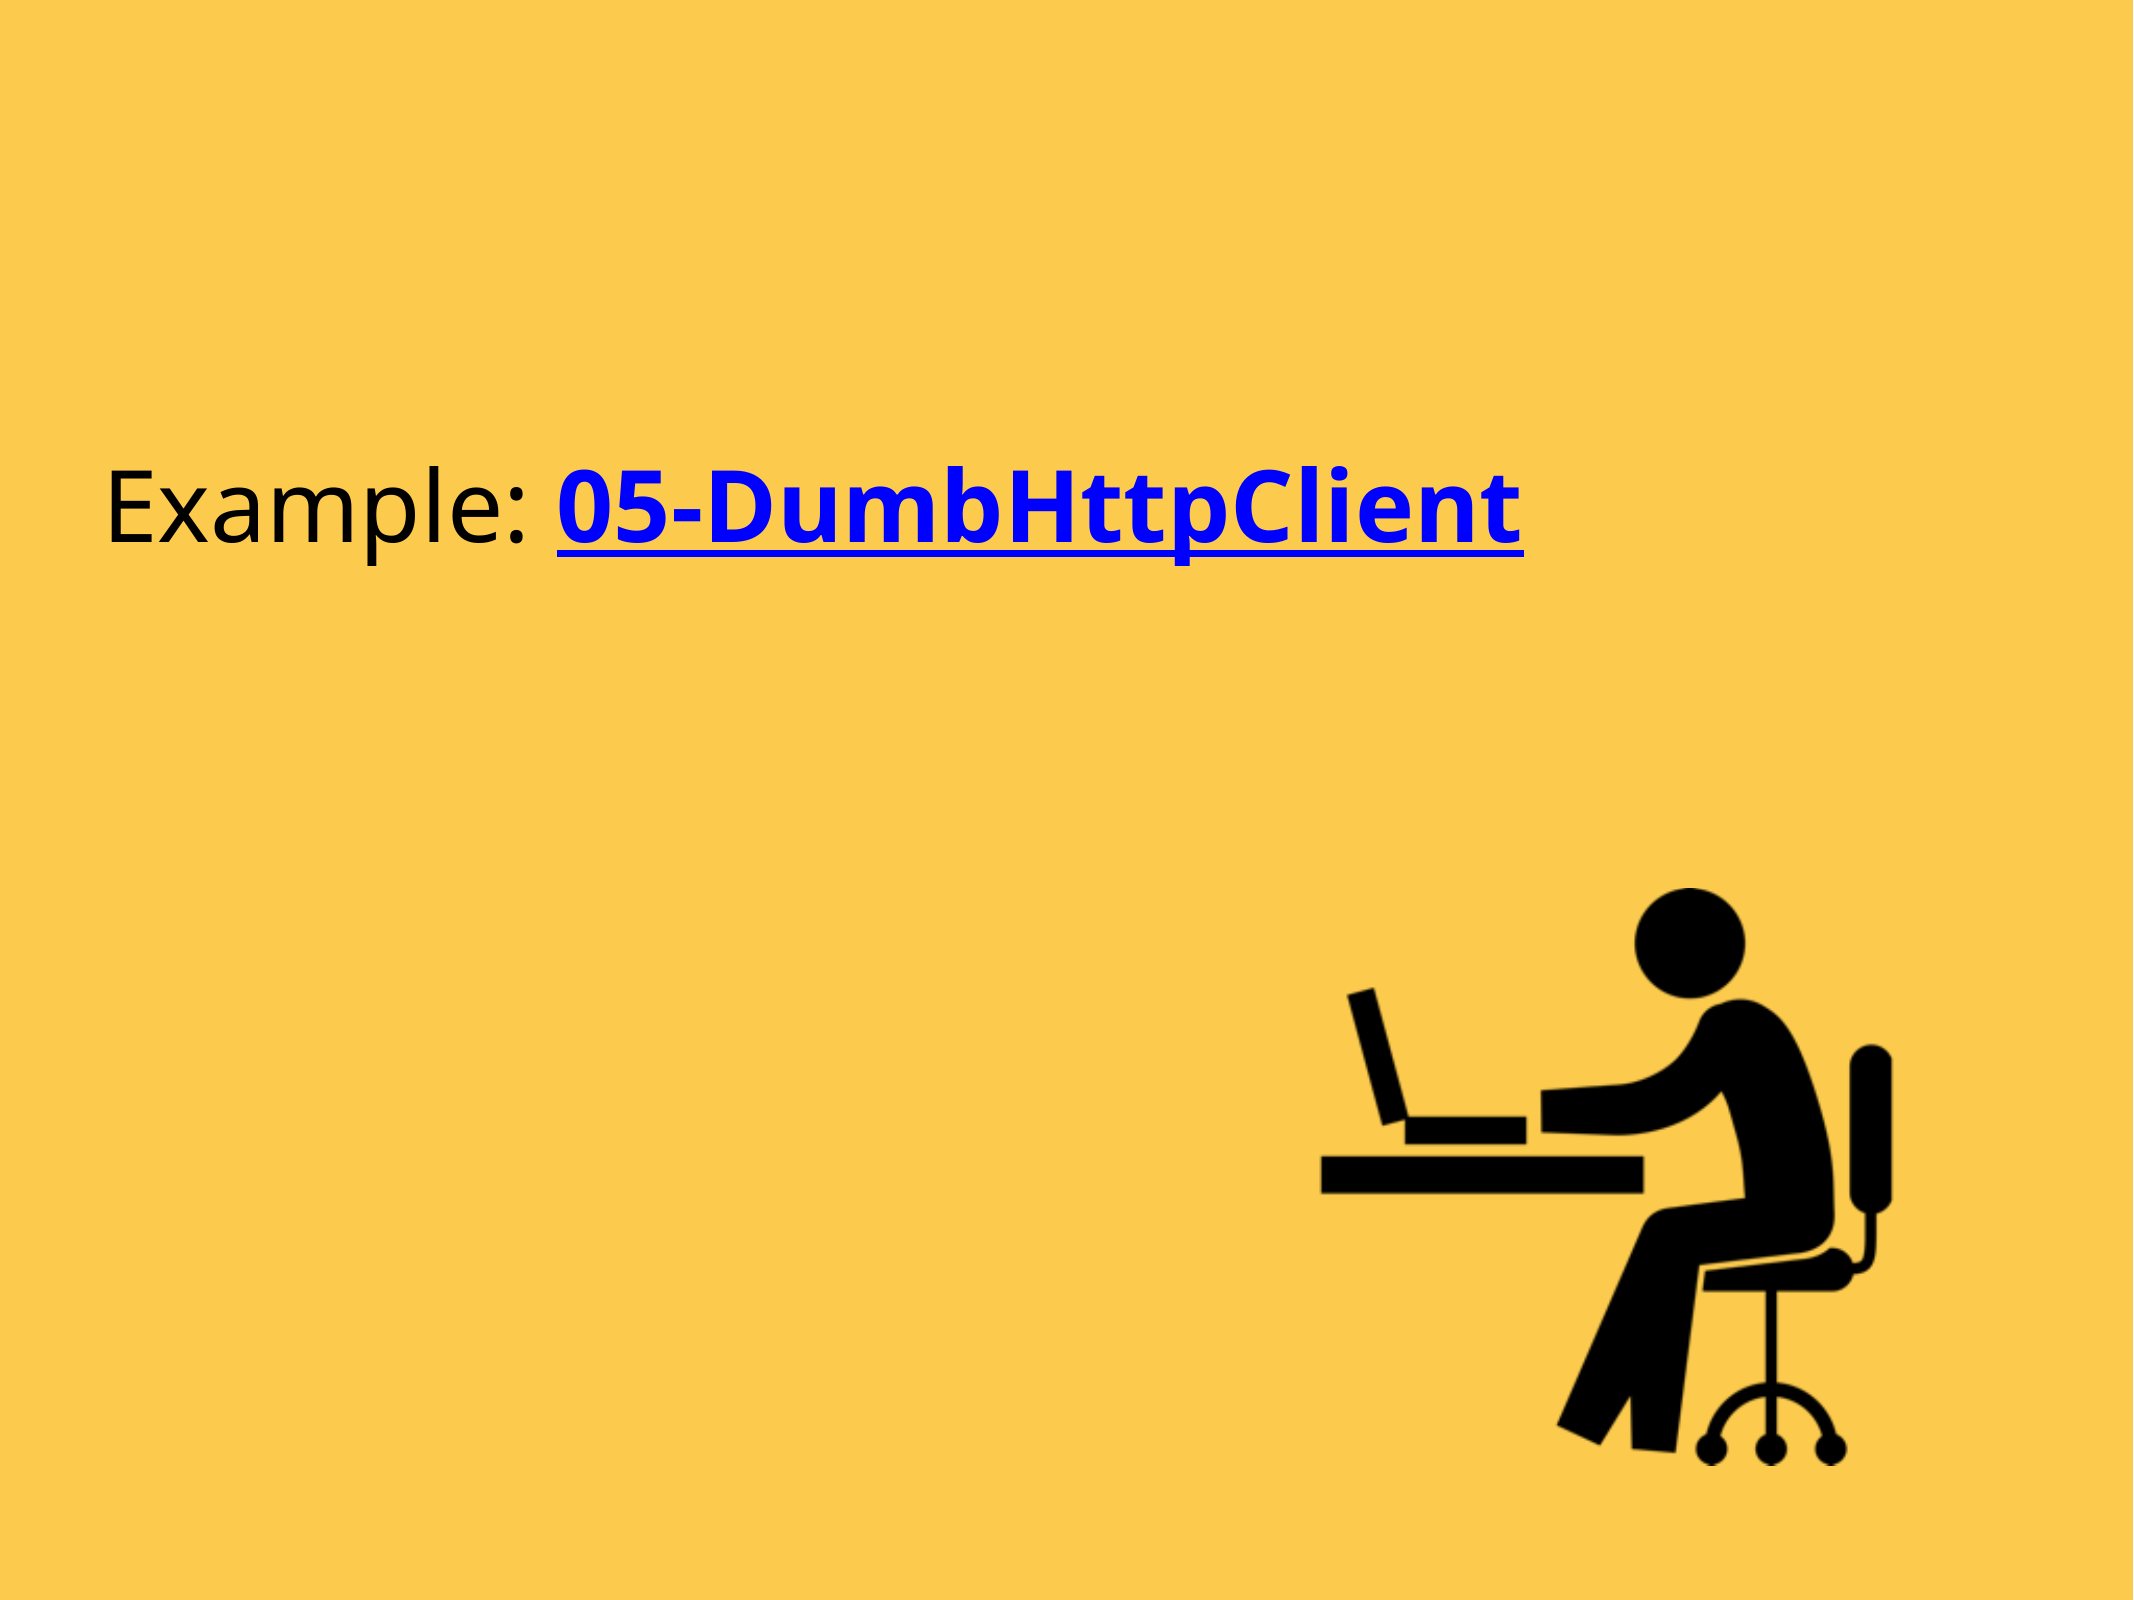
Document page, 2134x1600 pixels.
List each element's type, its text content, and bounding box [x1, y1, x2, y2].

title Example: 05-DumbHttpClient [93, 318, 2041, 703]
picture [1318, 888, 1896, 1466]
